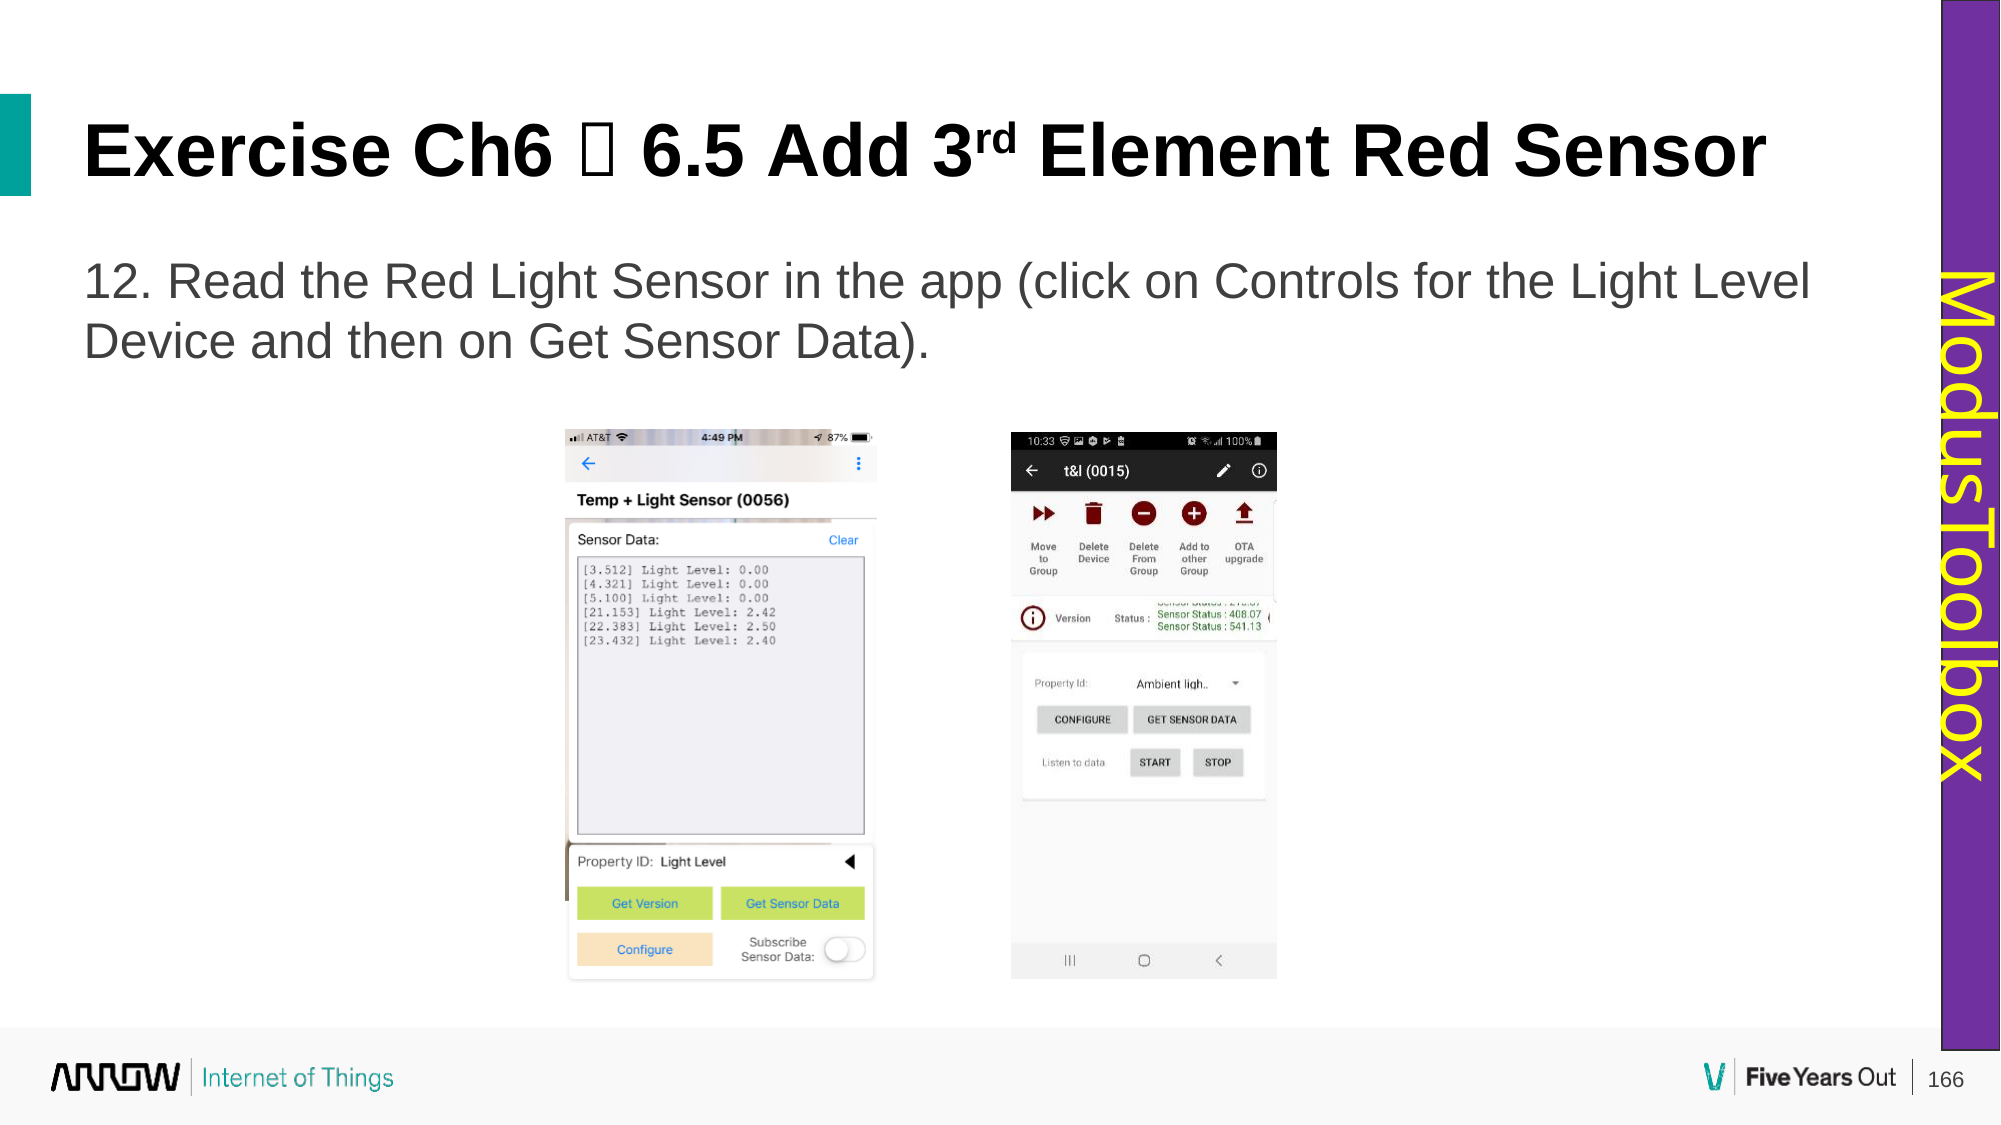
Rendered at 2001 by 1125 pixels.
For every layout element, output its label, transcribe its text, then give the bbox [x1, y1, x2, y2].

list 12. Read the Red Light Sensor in the app (click on Controls for the Light Level Device and then on Get Sensor Data). [68, 241, 1932, 450]
picture [565, 429, 877, 983]
picture [51, 1058, 393, 1096]
text_box ModusToolbox [1941, 0, 2000, 1051]
picture [1704, 1058, 1896, 1095]
list Exercise Ch6  6.5 Add 3rd Element Red Sensor [68, 104, 1932, 196]
picture [1010, 432, 1277, 979]
